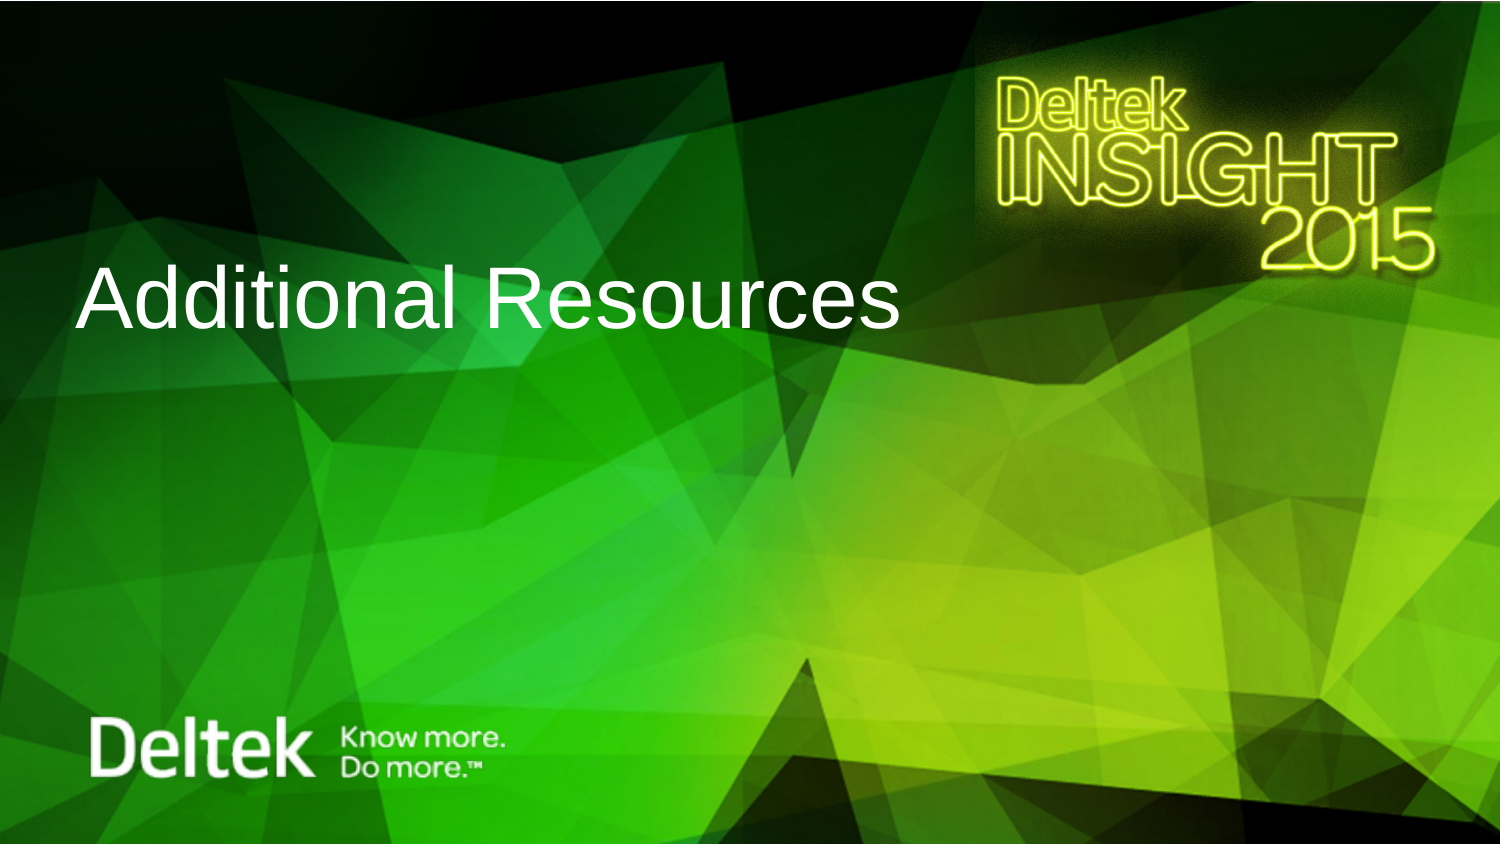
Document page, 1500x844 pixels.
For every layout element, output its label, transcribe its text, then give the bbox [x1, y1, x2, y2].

picture [0, 0, 1500, 844]
title Additional Resources [75, 222, 1275, 382]
